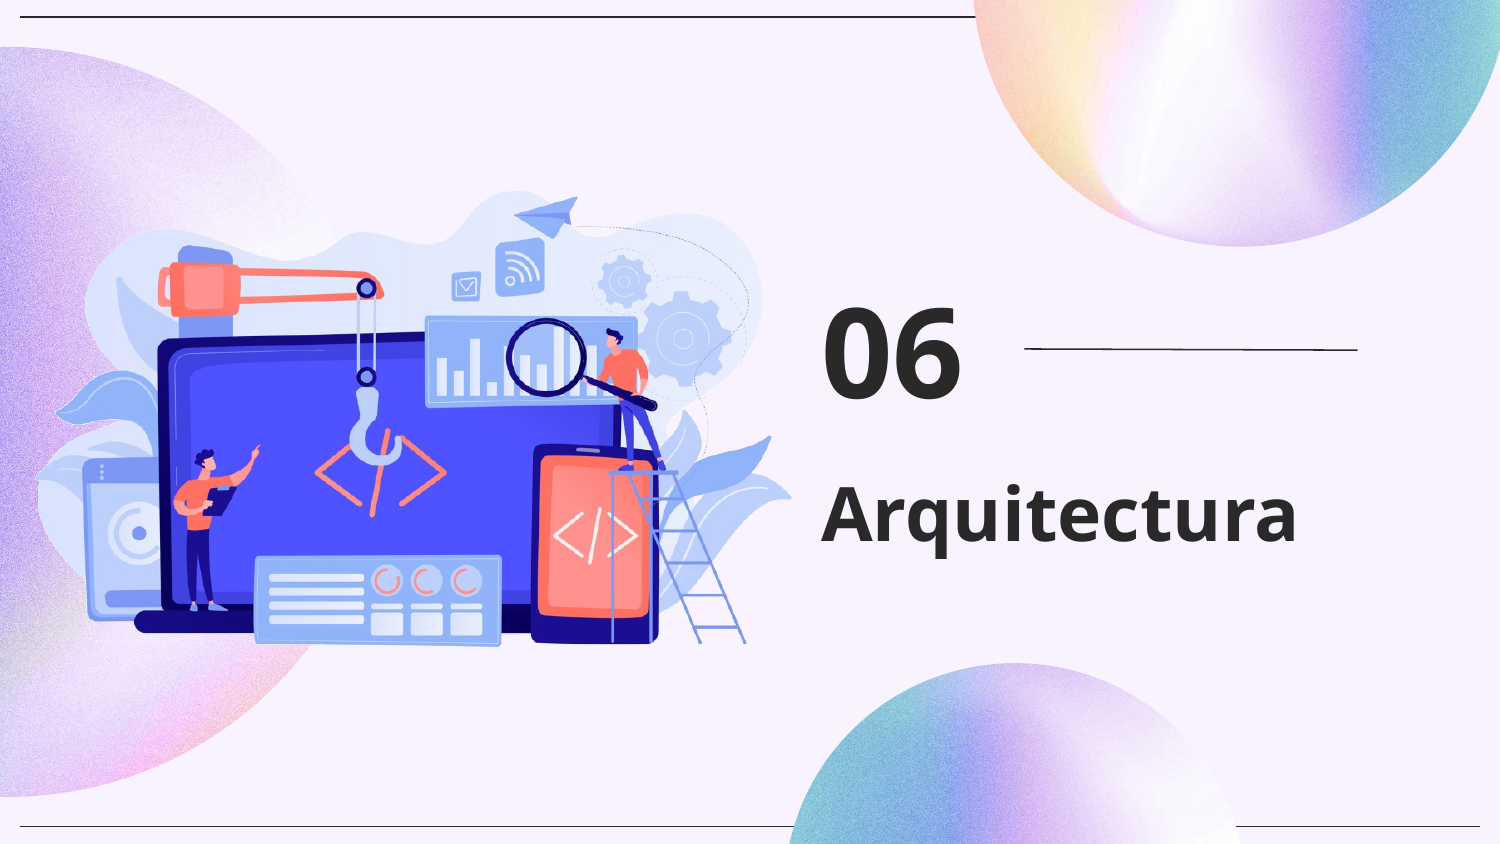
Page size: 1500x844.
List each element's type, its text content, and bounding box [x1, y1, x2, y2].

picture [0, 46, 807, 797]
picture [973, 0, 1500, 247]
picture [789, 663, 1241, 844]
title 06 [811, 279, 1025, 418]
title Arquitectura [811, 451, 1383, 564]
